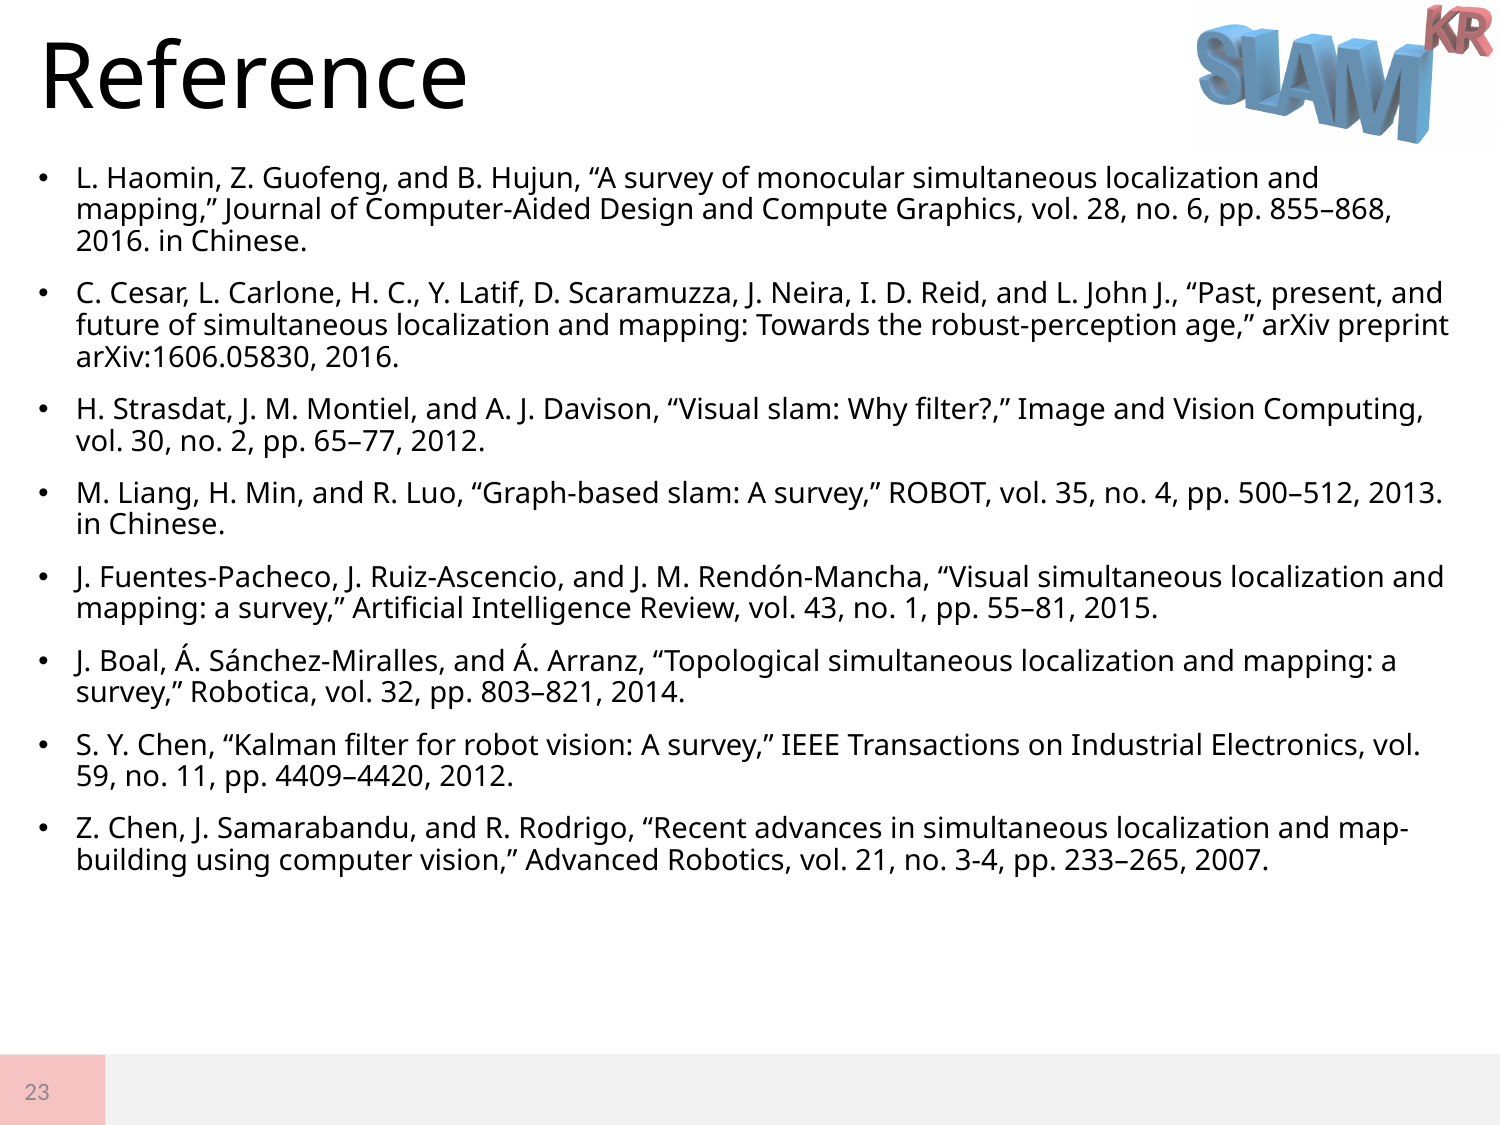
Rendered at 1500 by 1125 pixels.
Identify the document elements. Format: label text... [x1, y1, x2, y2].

title Reference [23, 17, 1397, 141]
slide_number 23 [3, 1060, 71, 1121]
list L. Haomin, Z. Guofeng, and B. Hujun, “A survey of monocular simultaneous localization and mapping,” Journal of Computer-Aided Design and Compute Graphics, vol. 28, no. 6, pp. 855–868, 2016. in Chinese. C. Cesar, L. Carlone, H. C., Y. Latif, D. Scaramuzza, J. Neira, I. D. Reid, and L. John J., “Past, present, and future of simultaneous localization and mapping: Towards the robust-perception age,” arXiv preprint arXiv:1606.05830, 2016. H. Strasdat, J. M. Montiel, and A. J. Davison, “Visual slam: Why filter?,” Image and Vision Computing, vol. 30, no. 2, pp. 65–77, 2012. M. Liang, H. Min, and R. Luo, “Graph-based slam: A survey,” ROBOT, vol. 35, no. 4, pp. 500–512, 2013. in Chinese. J. Fuentes-Pacheco, J. Ruiz-Ascencio, and J. M. Rendón-Mancha, “Visual simultaneous localization and mapping: a survey,” Artificial Intelligence Review, vol. 43, no. 1, pp. 55–81, 2015. J. Boal, Á. Sánchez-Miralles, and Á. Arranz, “Topological simultaneous localization and mapping: a survey,” Robotica, vol. 32, pp. 803–821, 2014. S. Y. Chen, “Kalman filter for robot vision: A survey,” IEEE Transactions on Industrial Electronics, vol. 59, no. 11, pp. 4409–4420, 2012. Z. Chen, J. Samarabandu, and R. Rodrigo, “Recent advances in simultaneous localization and map-building using computer vision,” Advanced Robotics, vol. 21, no. 3-4, pp. 233–265, 2007. [23, 155, 1483, 1051]
